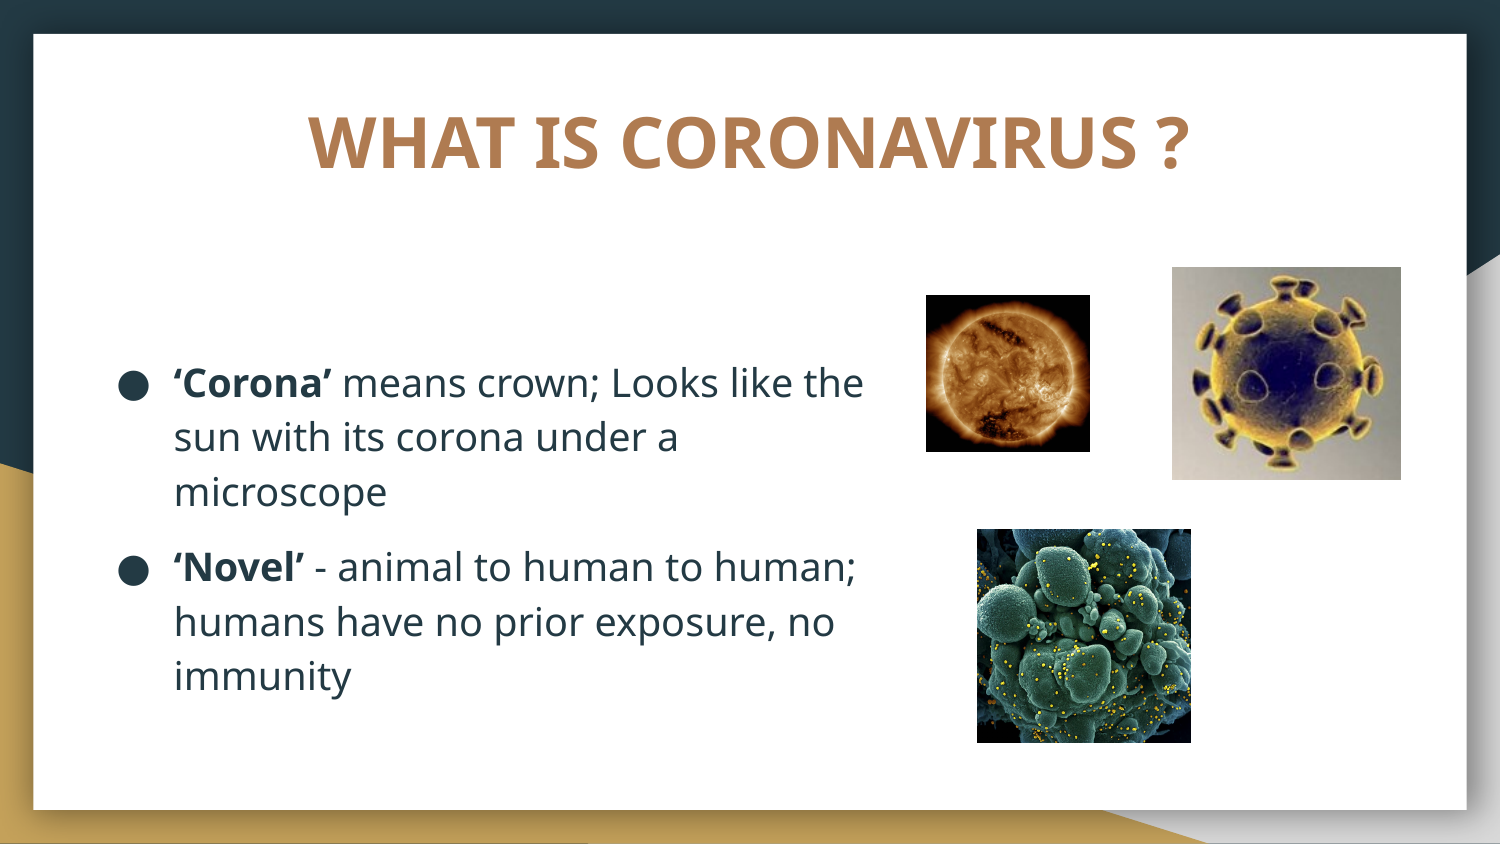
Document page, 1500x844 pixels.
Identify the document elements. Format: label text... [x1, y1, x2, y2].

picture [926, 295, 1090, 453]
list ‘Corona’ means crown; Looks like the sun with its corona under a microscope ‘Novel’ - animal to human to human; humans have no prior exposure, no immunity [83, 267, 895, 793]
picture [1172, 266, 1401, 481]
picture [977, 529, 1191, 743]
title WHAT IS CORONAVIRUS ? [134, 82, 1366, 296]
